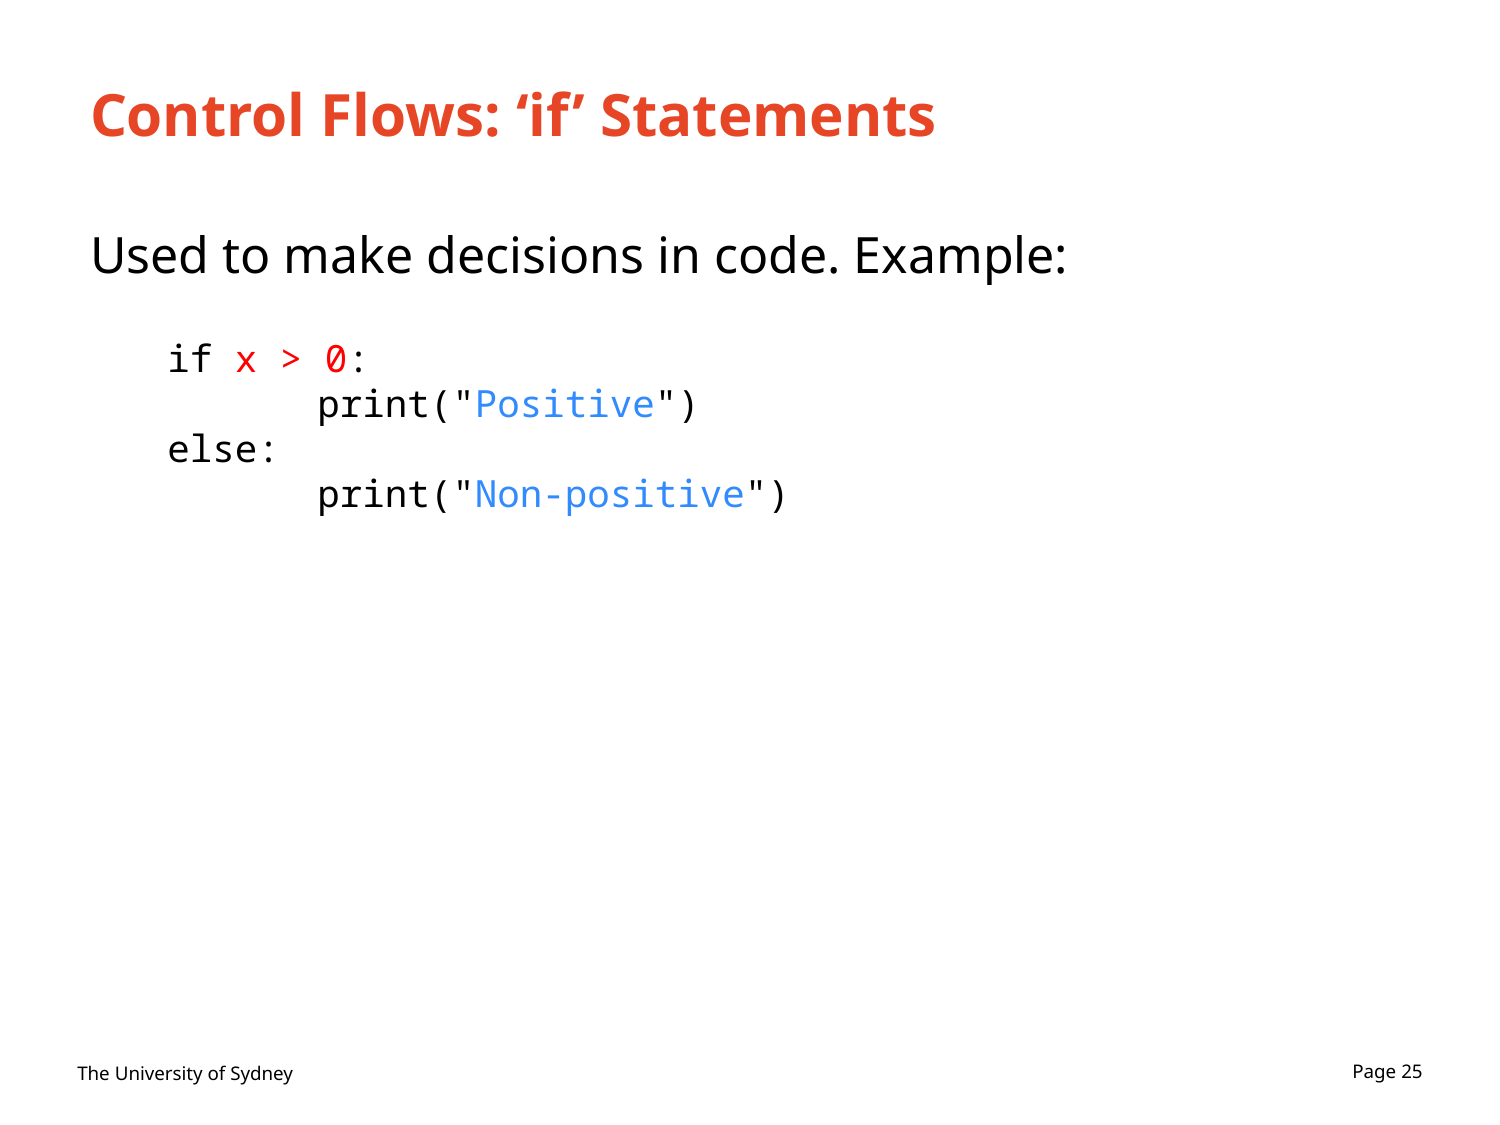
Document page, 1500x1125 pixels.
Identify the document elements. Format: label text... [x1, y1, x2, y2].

list Used to make decisions in code. Example: [75, 222, 1425, 1005]
text_box if x > 0: print("Positive") else: print("Non-positive") [152, 327, 903, 523]
title Control Flows: ‘if’ Statements [75, 19, 1425, 207]
